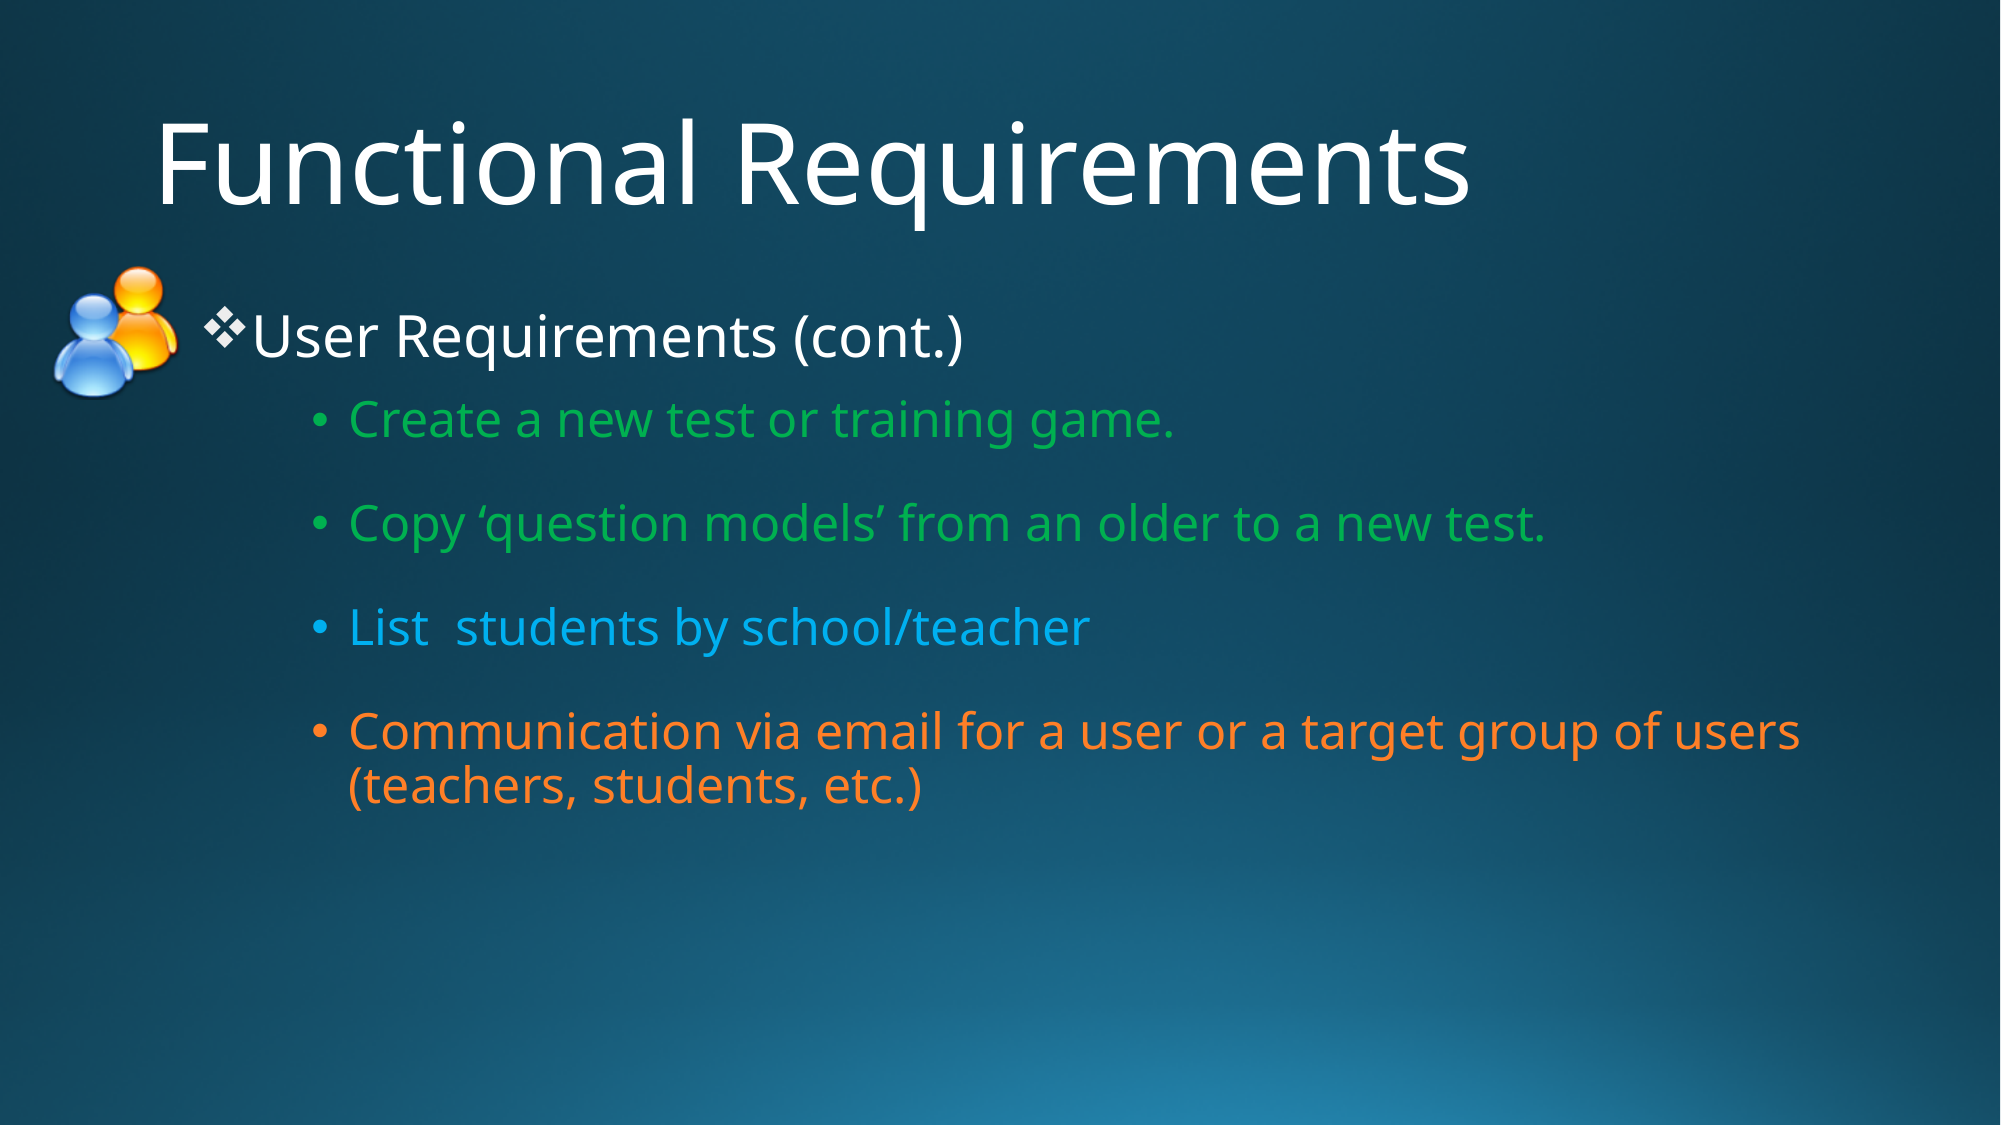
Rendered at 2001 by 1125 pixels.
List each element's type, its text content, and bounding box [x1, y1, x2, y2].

title Functional Requirements [137, 59, 1863, 278]
list User Requirements (cont.) Create a new test or training game. Copy ‘question models’ from an older to a new test. List students by school/teacher Communication via email for a user or a target group of users (teachers, students, etc.) [183, 299, 1863, 1014]
picture [0, 0, 2001, 1125]
